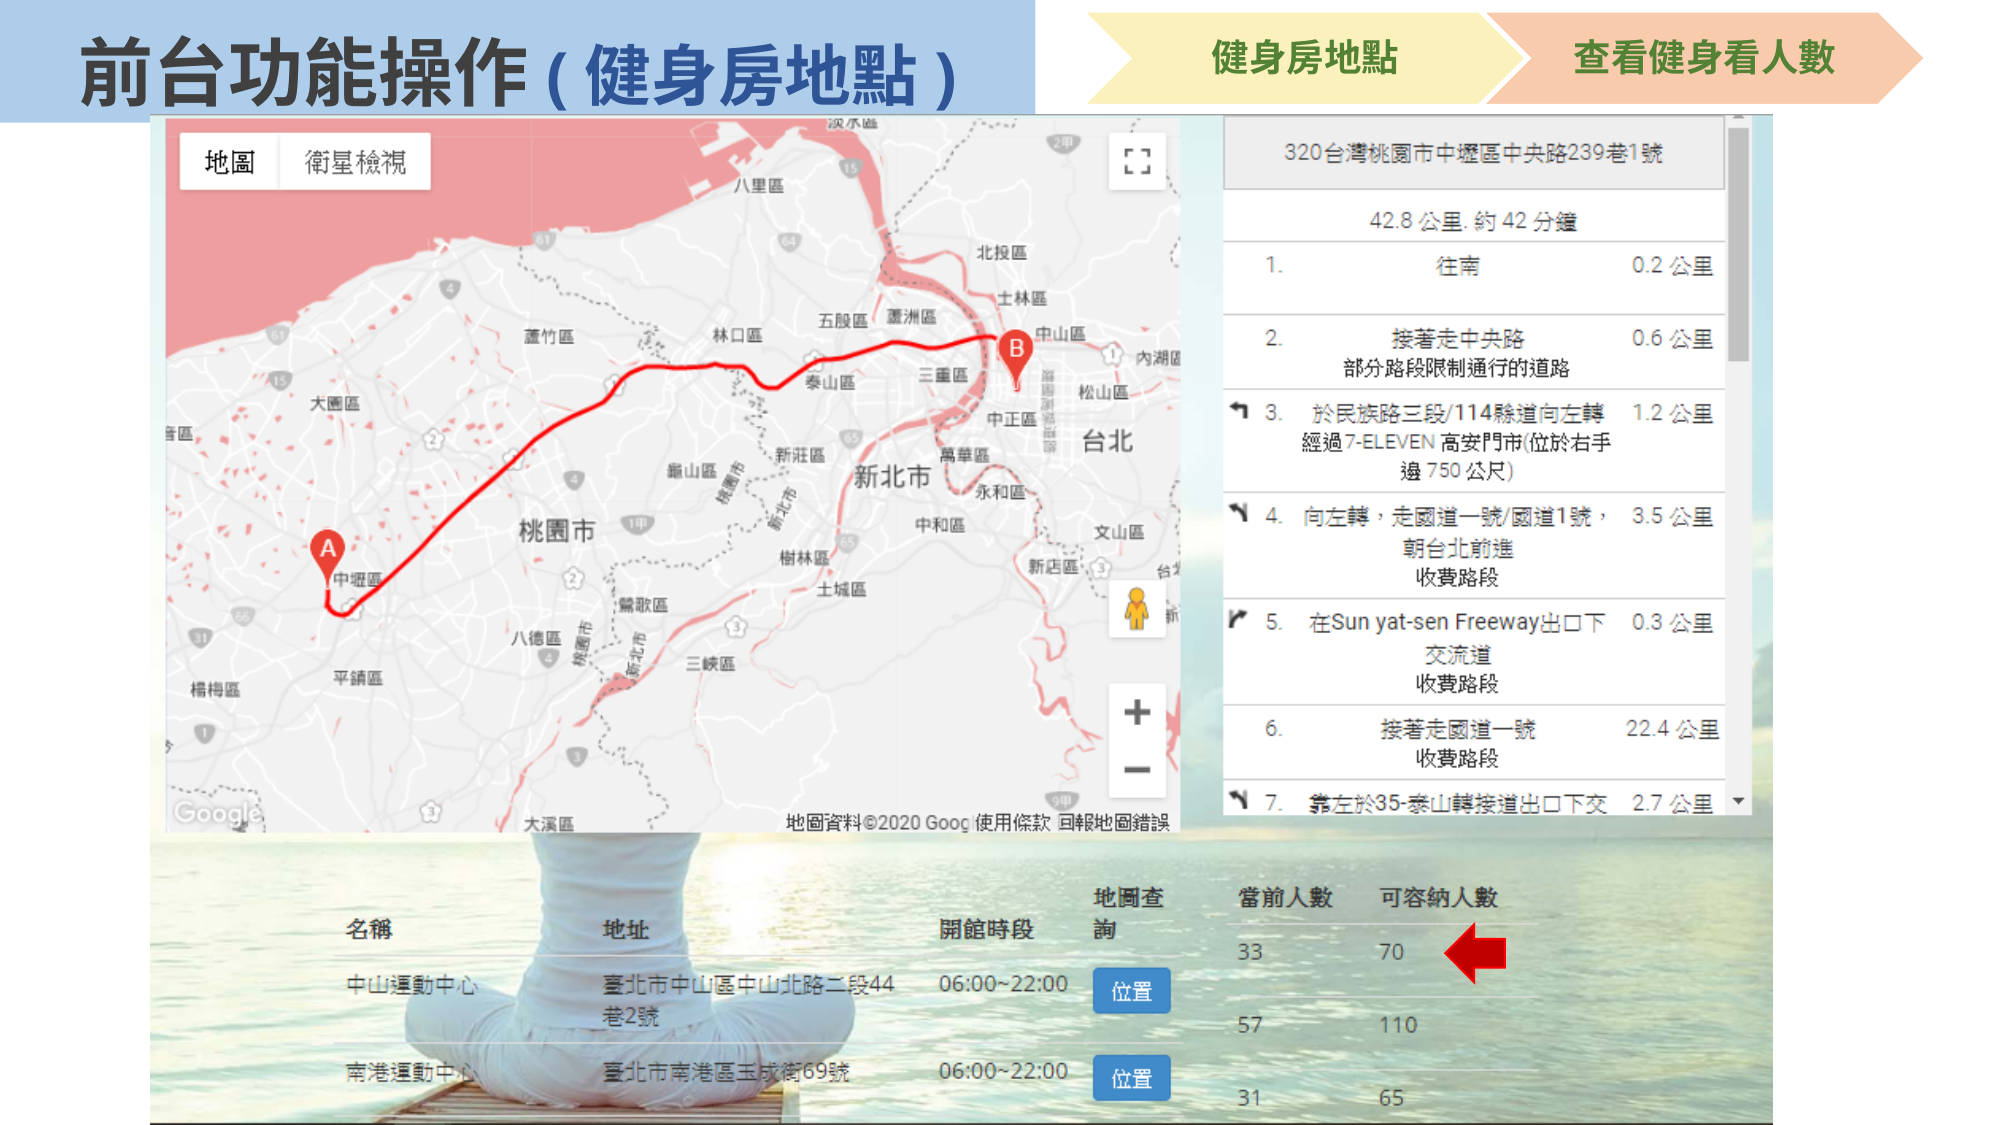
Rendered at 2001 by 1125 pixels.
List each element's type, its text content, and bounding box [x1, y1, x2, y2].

picture [150, 114, 1773, 1125]
text_box 前台功能操作(健身房地點) [0, 0, 1036, 123]
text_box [1082, 10, 1928, 106]
